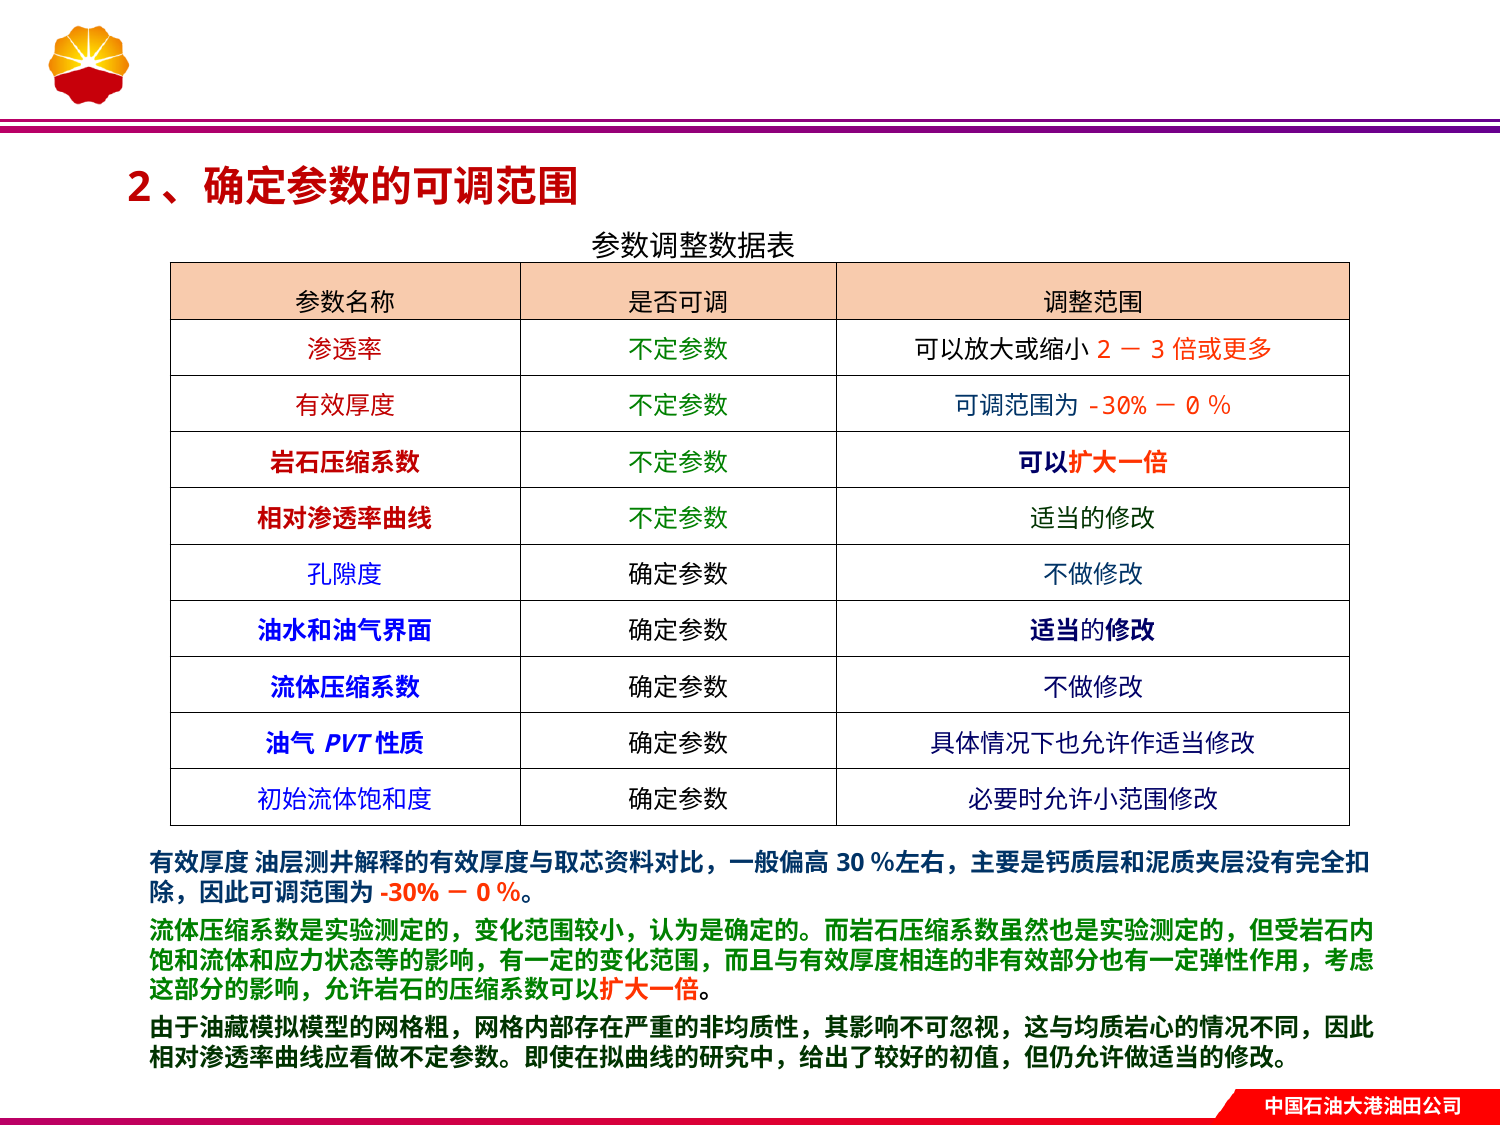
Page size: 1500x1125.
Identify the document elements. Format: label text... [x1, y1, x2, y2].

table_cell 相对渗透率曲线 [171, 488, 520, 544]
table_header 参数名称 [171, 263, 520, 319]
table_cell 适当的修改 [837, 488, 1349, 544]
table_header 调整范围 [837, 263, 1349, 319]
table_cell 不定参数 [521, 432, 836, 487]
table_cell 不做修改 [837, 657, 1349, 712]
table_cell 渗透率 [171, 320, 520, 375]
table_cell 初始流体饱和度 [171, 769, 520, 825]
table_cell 岩石压缩系数 [171, 432, 520, 487]
table_cell 确定参数 [521, 769, 836, 825]
text_box 有效厚度 油层测井解释的有效厚度与取芯资料对比，一般偏高30％左右，主要是钙质层和泥质夹层没有完全扣除，因此可调范围为-30%－0％。 流体压缩系数是实验测定的，变化范围较小，认为是确定的。而岩石压缩系数虽然也是实验测定的，但受岩石内饱和流体和应力状态等的影响，有一定的变化范围，而且与有效厚度相连的非有效部分也有一定弹性作用，考虑这部分的影响，允许岩石的压缩系数可以扩大一倍。 由于油藏模拟模型的网格粗，网格内部存在严重的非均质性，其影响不可忽视，这与均质岩心的情况不同，因此相对渗透率曲线应看做不定参数。即使在拟曲线的研究中，给出了较好的初值，但仍允许做适当的修改。 [134, 839, 1401, 1079]
table_cell 可以扩大一倍 [837, 432, 1349, 487]
table_cell 孔隙度 [171, 545, 520, 600]
picture [39, 25, 134, 114]
table_cell 流体压缩系数 [171, 657, 520, 712]
table_cell 不定参数 [521, 488, 836, 544]
table_cell 不做修改 [837, 545, 1349, 600]
text_box 2、确定参数的可调范围 [111, 152, 619, 218]
table_cell 适当的修改 [837, 601, 1349, 656]
table_cell 可以放大或缩小2－3倍或更多 [837, 320, 1349, 375]
table_cell 确定参数 [521, 545, 836, 600]
table_cell 油气PVT性质 [171, 713, 520, 768]
table_cell 确定参数 [521, 601, 836, 656]
table_cell 必要时允许小范围修改 [837, 769, 1349, 825]
table_cell 确定参数 [521, 713, 836, 768]
table_cell 不定参数 [521, 376, 836, 431]
table_cell 具体情况下也允许作适当修改 [837, 713, 1349, 768]
table_header 是否可调 [521, 263, 836, 319]
picture [1206, 1088, 1500, 1125]
text_box 参数调整数据表 [576, 219, 888, 270]
table_cell 可调范围为-30%－0％ [837, 376, 1349, 431]
table_cell 不定参数 [521, 320, 836, 375]
table_cell 有效厚度 [171, 376, 520, 431]
table_cell 确定参数 [521, 657, 836, 712]
table_cell 油水和油气界面 [171, 601, 520, 656]
